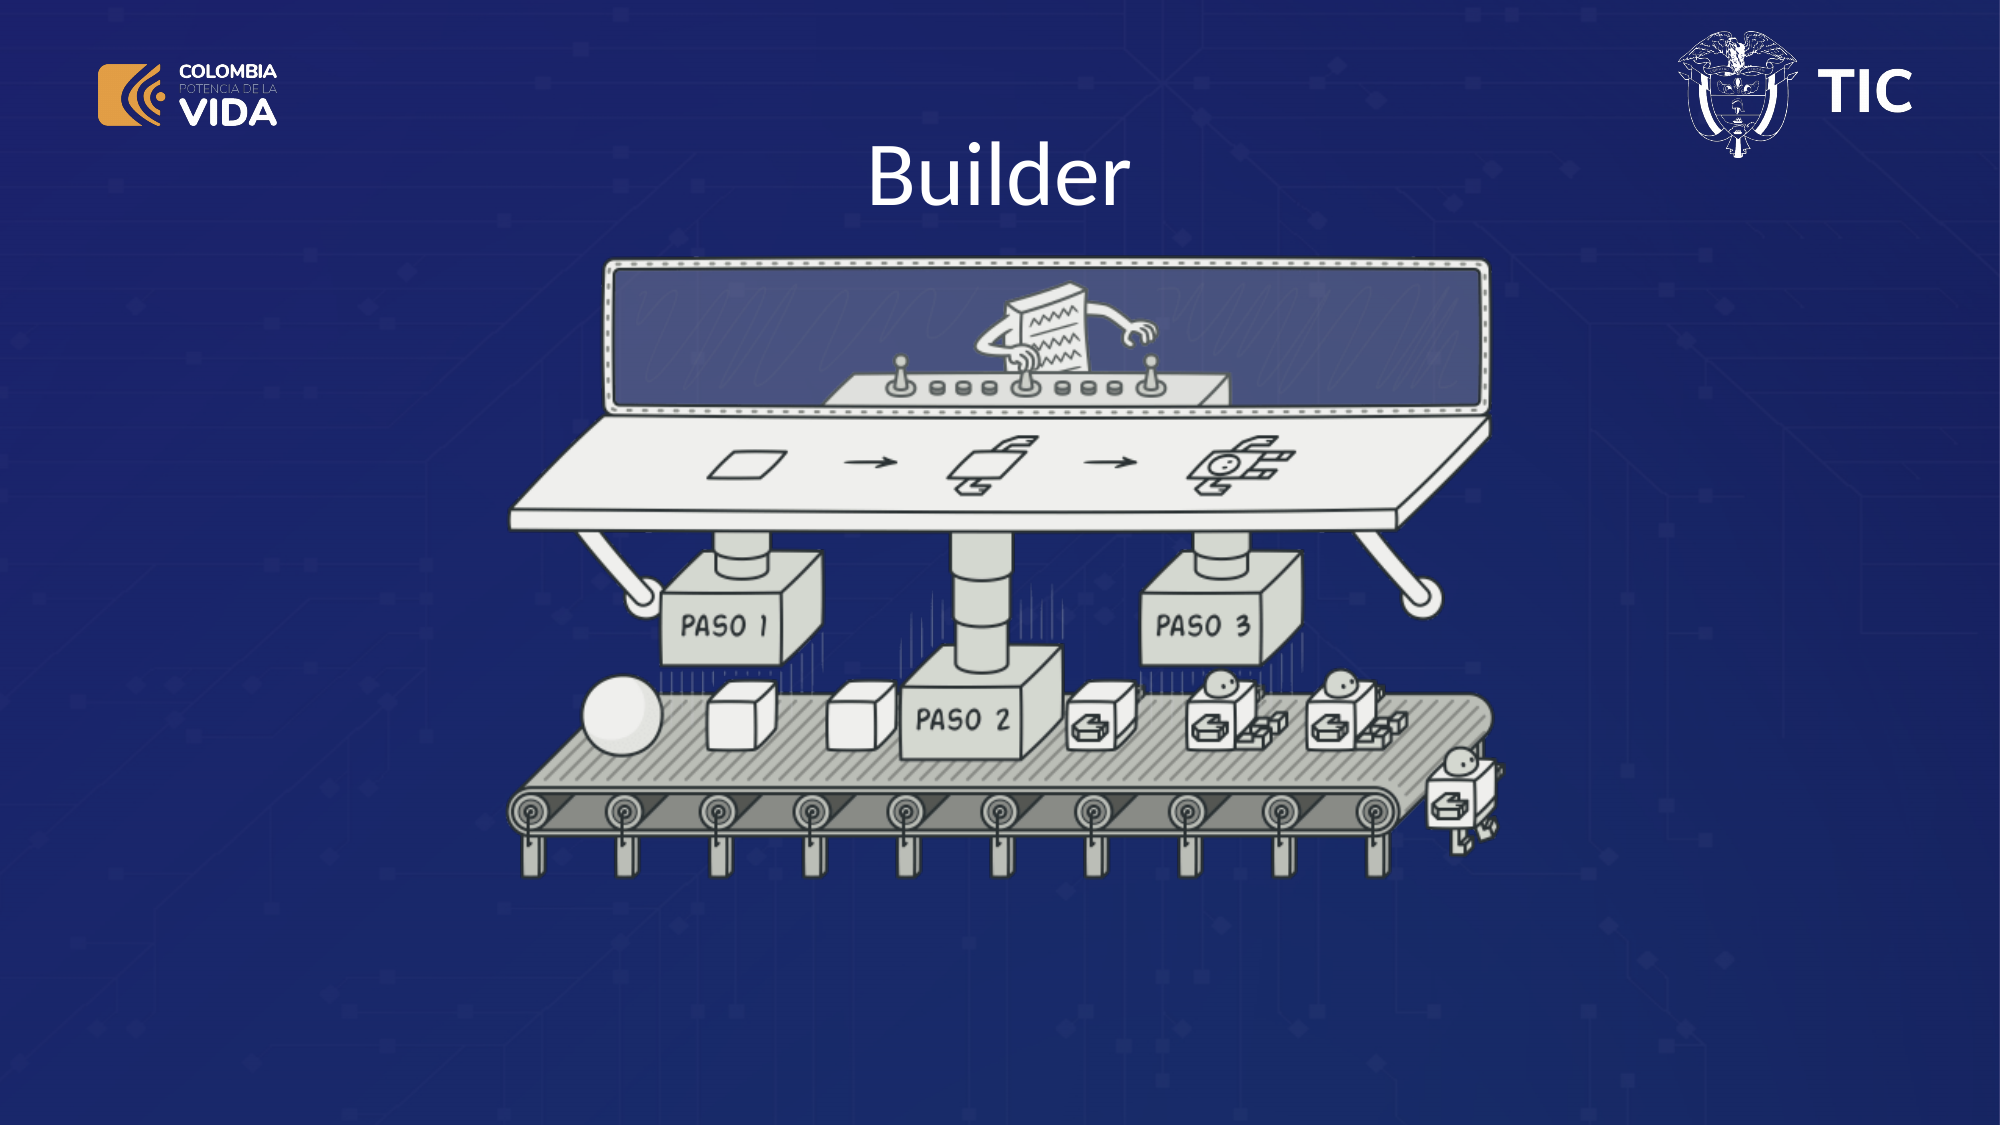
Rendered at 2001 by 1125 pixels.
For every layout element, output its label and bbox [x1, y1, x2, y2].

text_box [0, 0, 2000, 1125]
picture [98, 64, 277, 126]
picture [505, 254, 1506, 880]
picture [1678, 31, 1912, 159]
